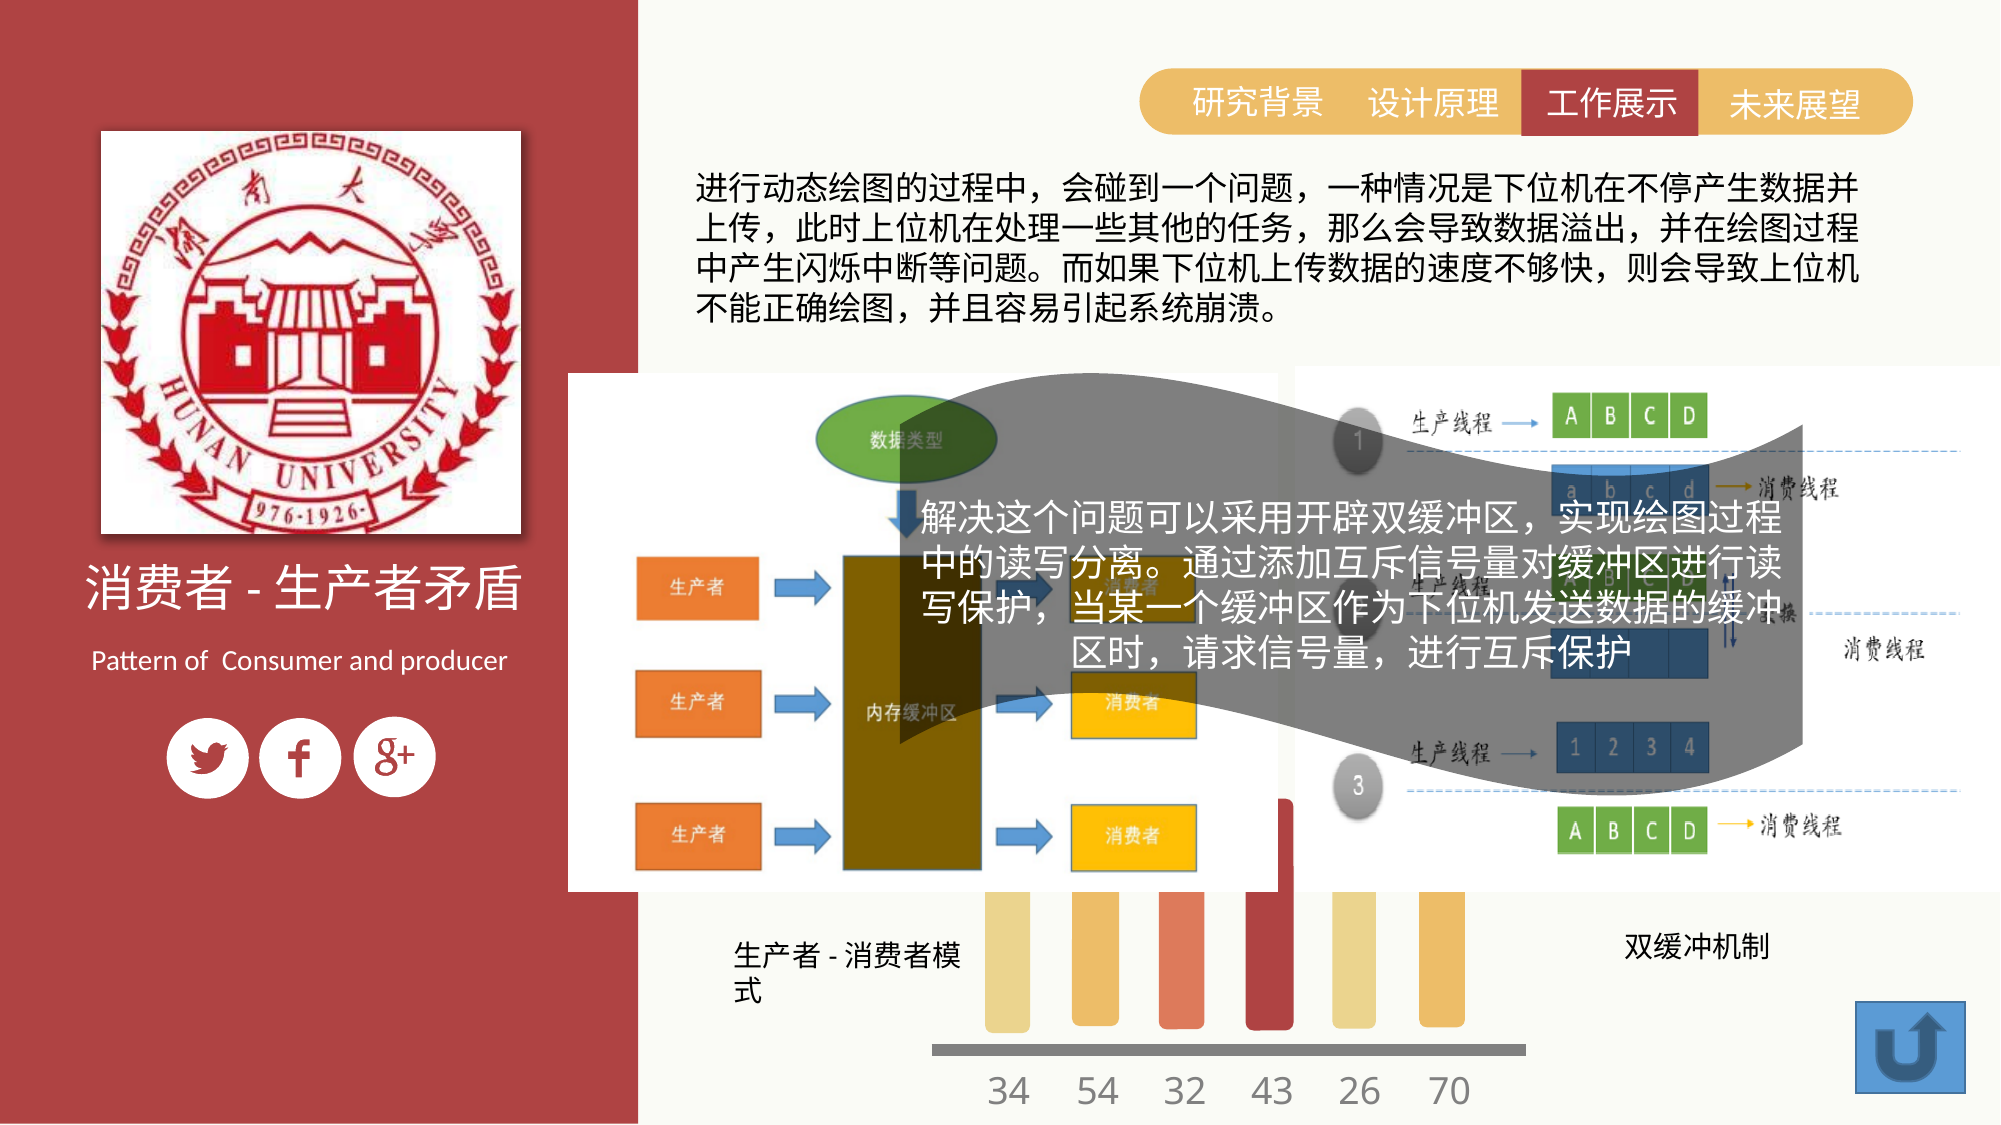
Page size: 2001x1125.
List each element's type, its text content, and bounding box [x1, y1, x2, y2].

text_box 工作展示 [1531, 75, 1728, 130]
text_box 双缓冲机制 [1609, 921, 1803, 972]
text_box 未来展望 [1714, 76, 1911, 131]
text_box 研究背景 [1177, 73, 1374, 129]
text_box 生产者-消费者模式 [719, 930, 931, 1015]
picture [1295, 366, 2000, 892]
text_box [1520, 130, 1699, 137]
text_box 解决这个问题可以采用开辟双缓冲区，实现绘图过程中的读写分离。通过添加互斥信号量对缓冲区进行读写保护，当某一个缓冲区作为下位机发送数据的缓冲区时，请求信号量，进行互斥保护 [1278, 403, 1295, 728]
text_box [1520, 69, 1699, 75]
text_box 设计原理 [1352, 75, 1531, 130]
picture [101, 131, 521, 534]
text_box [1911, 87, 1915, 116]
text_box [1138, 67, 1903, 136]
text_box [931, 776, 1527, 1113]
text_box 进行动态绘图的过程中，会碰到一个问题，一种情况是下位机在不停产生数据并上传，此时上位机在处理一些其他的任务，那么会导致数据溢出，并在绘图过程中产生闪烁中断等问题。而如果下位机上传数据的速度不够快，则会导致上位机不能正确绘图，并且容易引起系统崩溃。 [680, 159, 1907, 335]
text_box [1855, 1001, 1966, 1094]
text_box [45, 538, 562, 799]
text_box [0, 0, 639, 1125]
picture [568, 373, 1278, 892]
